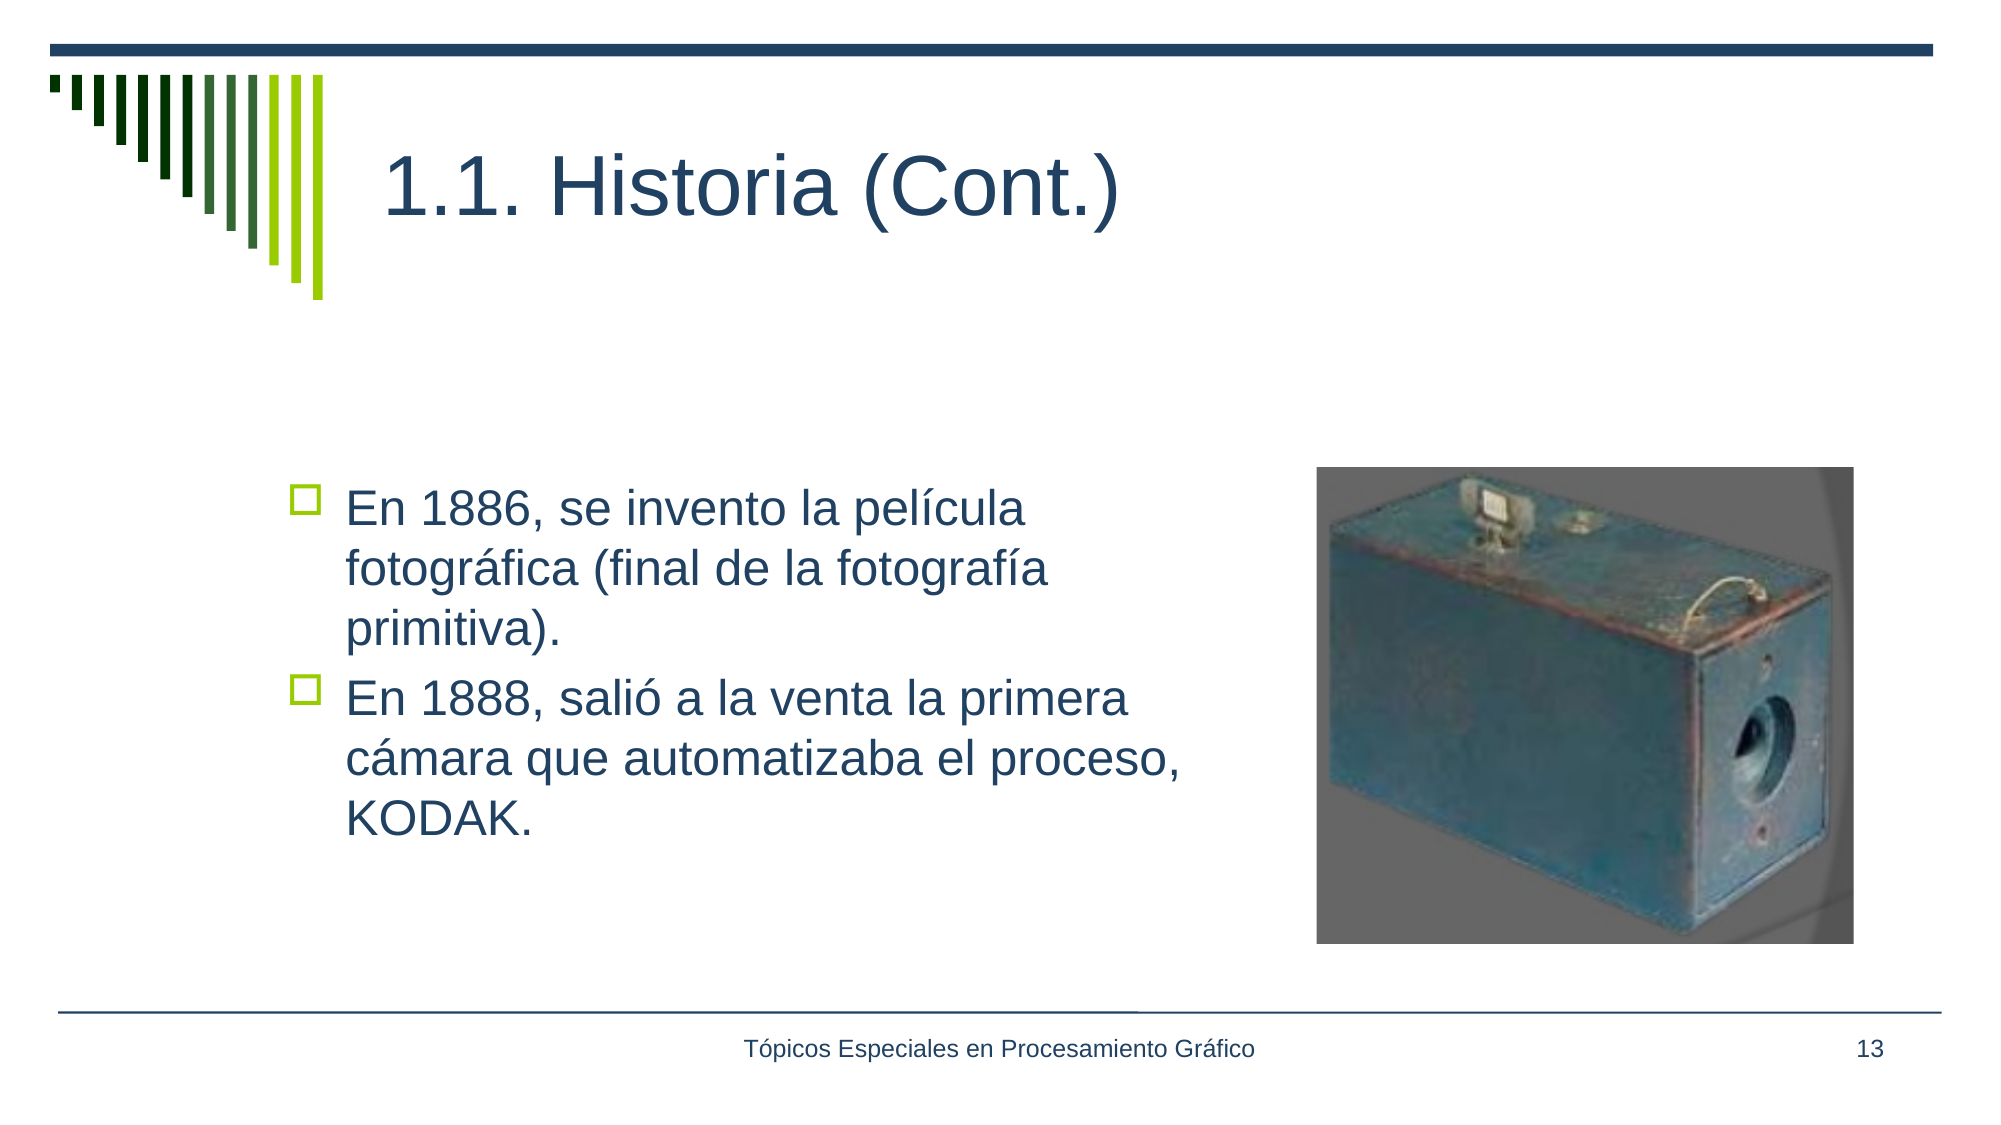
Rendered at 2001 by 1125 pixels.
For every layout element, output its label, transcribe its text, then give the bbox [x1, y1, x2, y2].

picture [1316, 467, 1854, 944]
list En 1886, se invento la película fotográfica (final de la fotografía primitiva). En 1888, salió a la venta la primera cámara que automatizaba el proceso, KODAK. [270, 467, 1263, 997]
slide_number 13 [1433, 1024, 1901, 1101]
title 1.1. Historia (Cont.) [366, 74, 1901, 288]
footer Tópicos Especiales en Procesamiento Gráfico [683, 1024, 1317, 1101]
